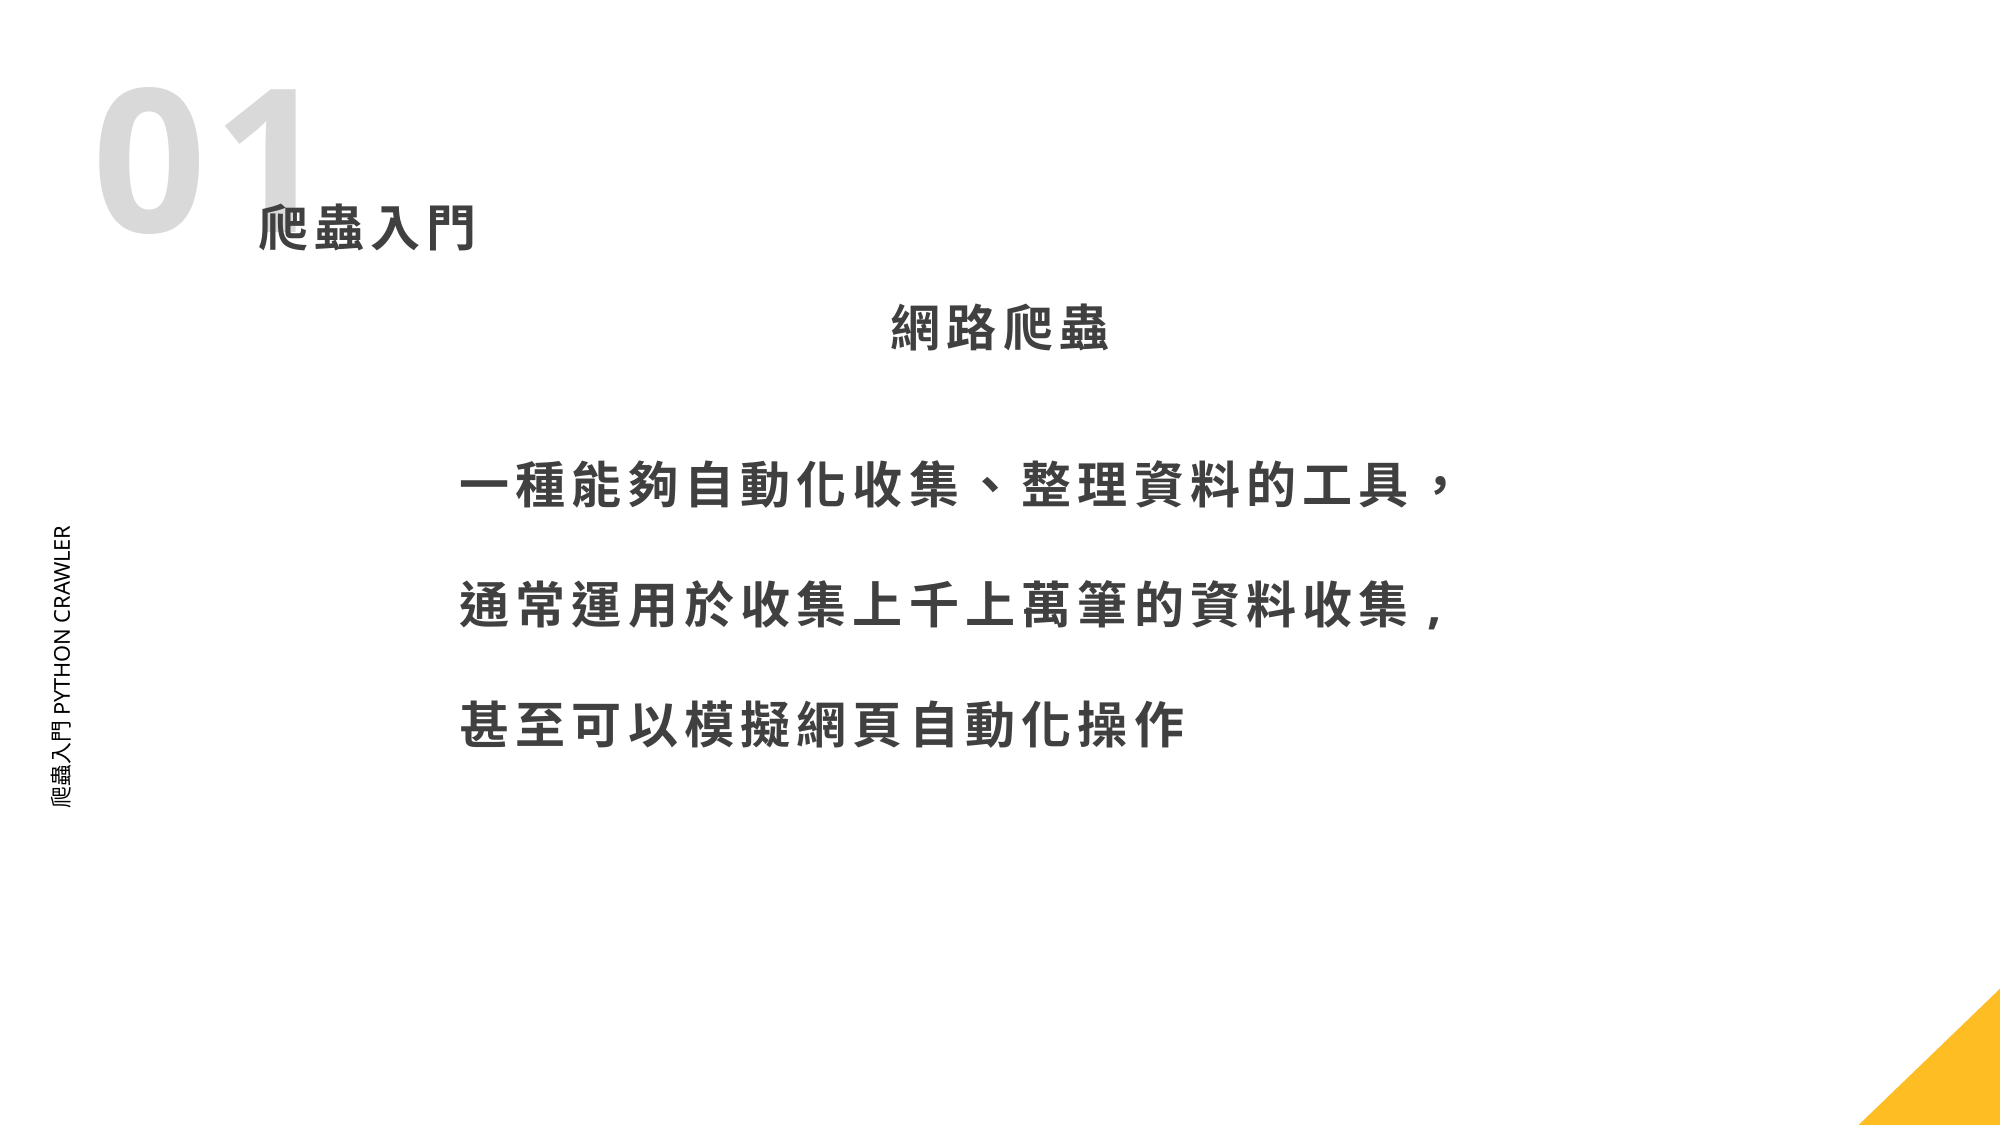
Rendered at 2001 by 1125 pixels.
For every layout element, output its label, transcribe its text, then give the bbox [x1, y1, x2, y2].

text_box 一種能夠自動化收集、整理資料的工具， 通常運用於收集上千上萬筆的資料收集, 甚至可以模擬網頁自動化操作 [444, 386, 2000, 762]
text_box 網路爬蟲 [875, 289, 1125, 364]
